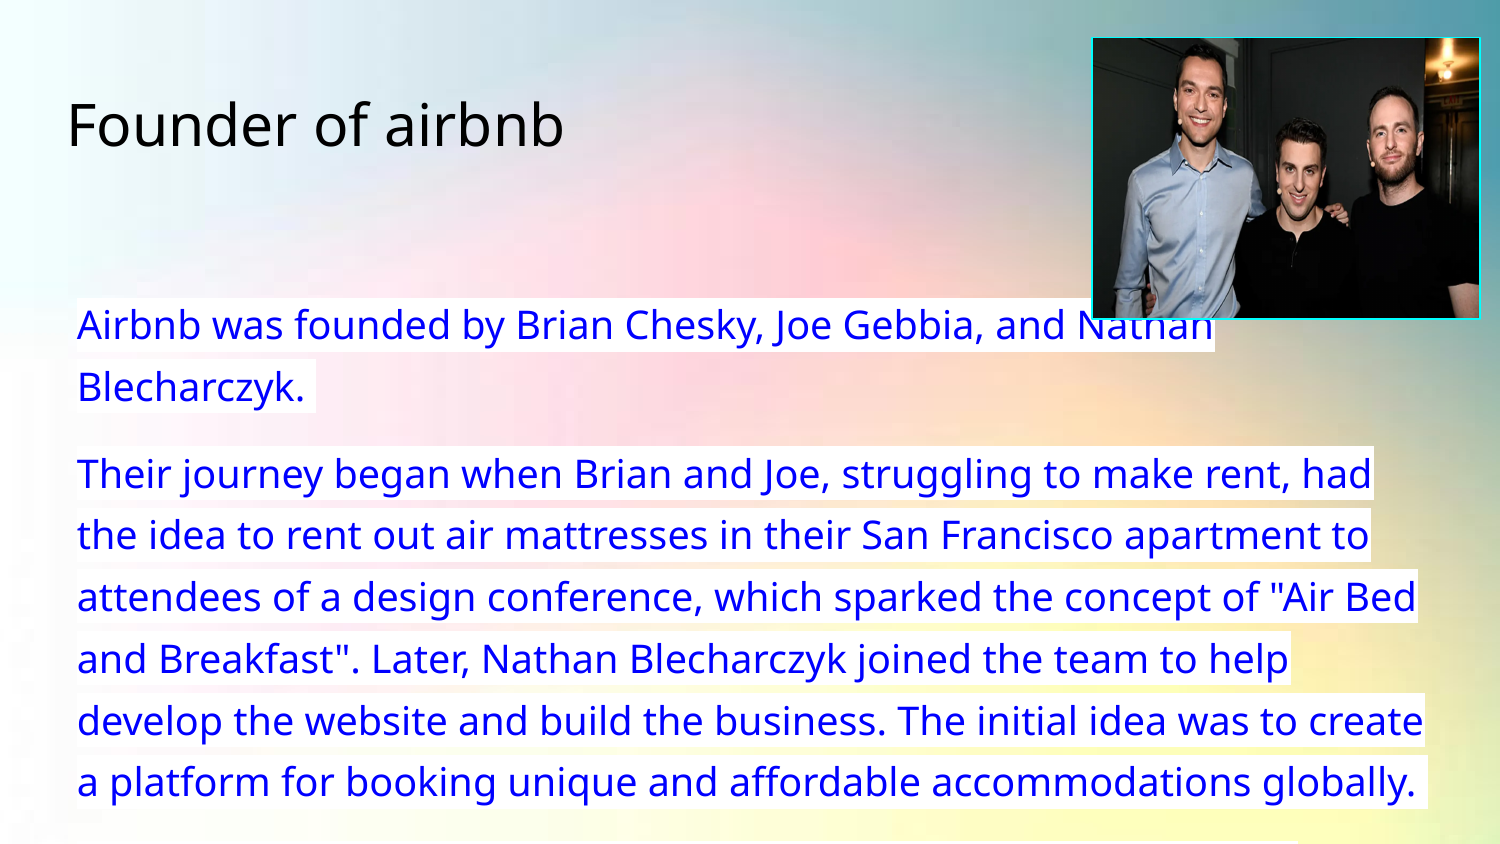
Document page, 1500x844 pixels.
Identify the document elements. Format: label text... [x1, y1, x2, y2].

title Founder of airbnb [51, 72, 1087, 167]
picture [0, 0, 1500, 844]
list Airbnb was founded by Brian Chesky, Joe Gebbia, and Nathan Blecharczyk. Their journey began when Brian and Joe, struggling to make rent, had the idea to rent out air mattresses in their San Francisco apartment to attendees of a design conference, which sparked the concept of "Air Bed and Breakfast". Later, Nathan Blecharczyk joined the team to help develop the website and build the business. The initial idea was to create a platform for booking unique and affordable accommodations globally. Today, Airbnb has grown into a major player in the hospitality and tourism industry, allowing people to rent out various types of accommodations, from rooms and apartments to entire homes and unique spaces like castles or yachts. [61, 271, 1460, 832]
